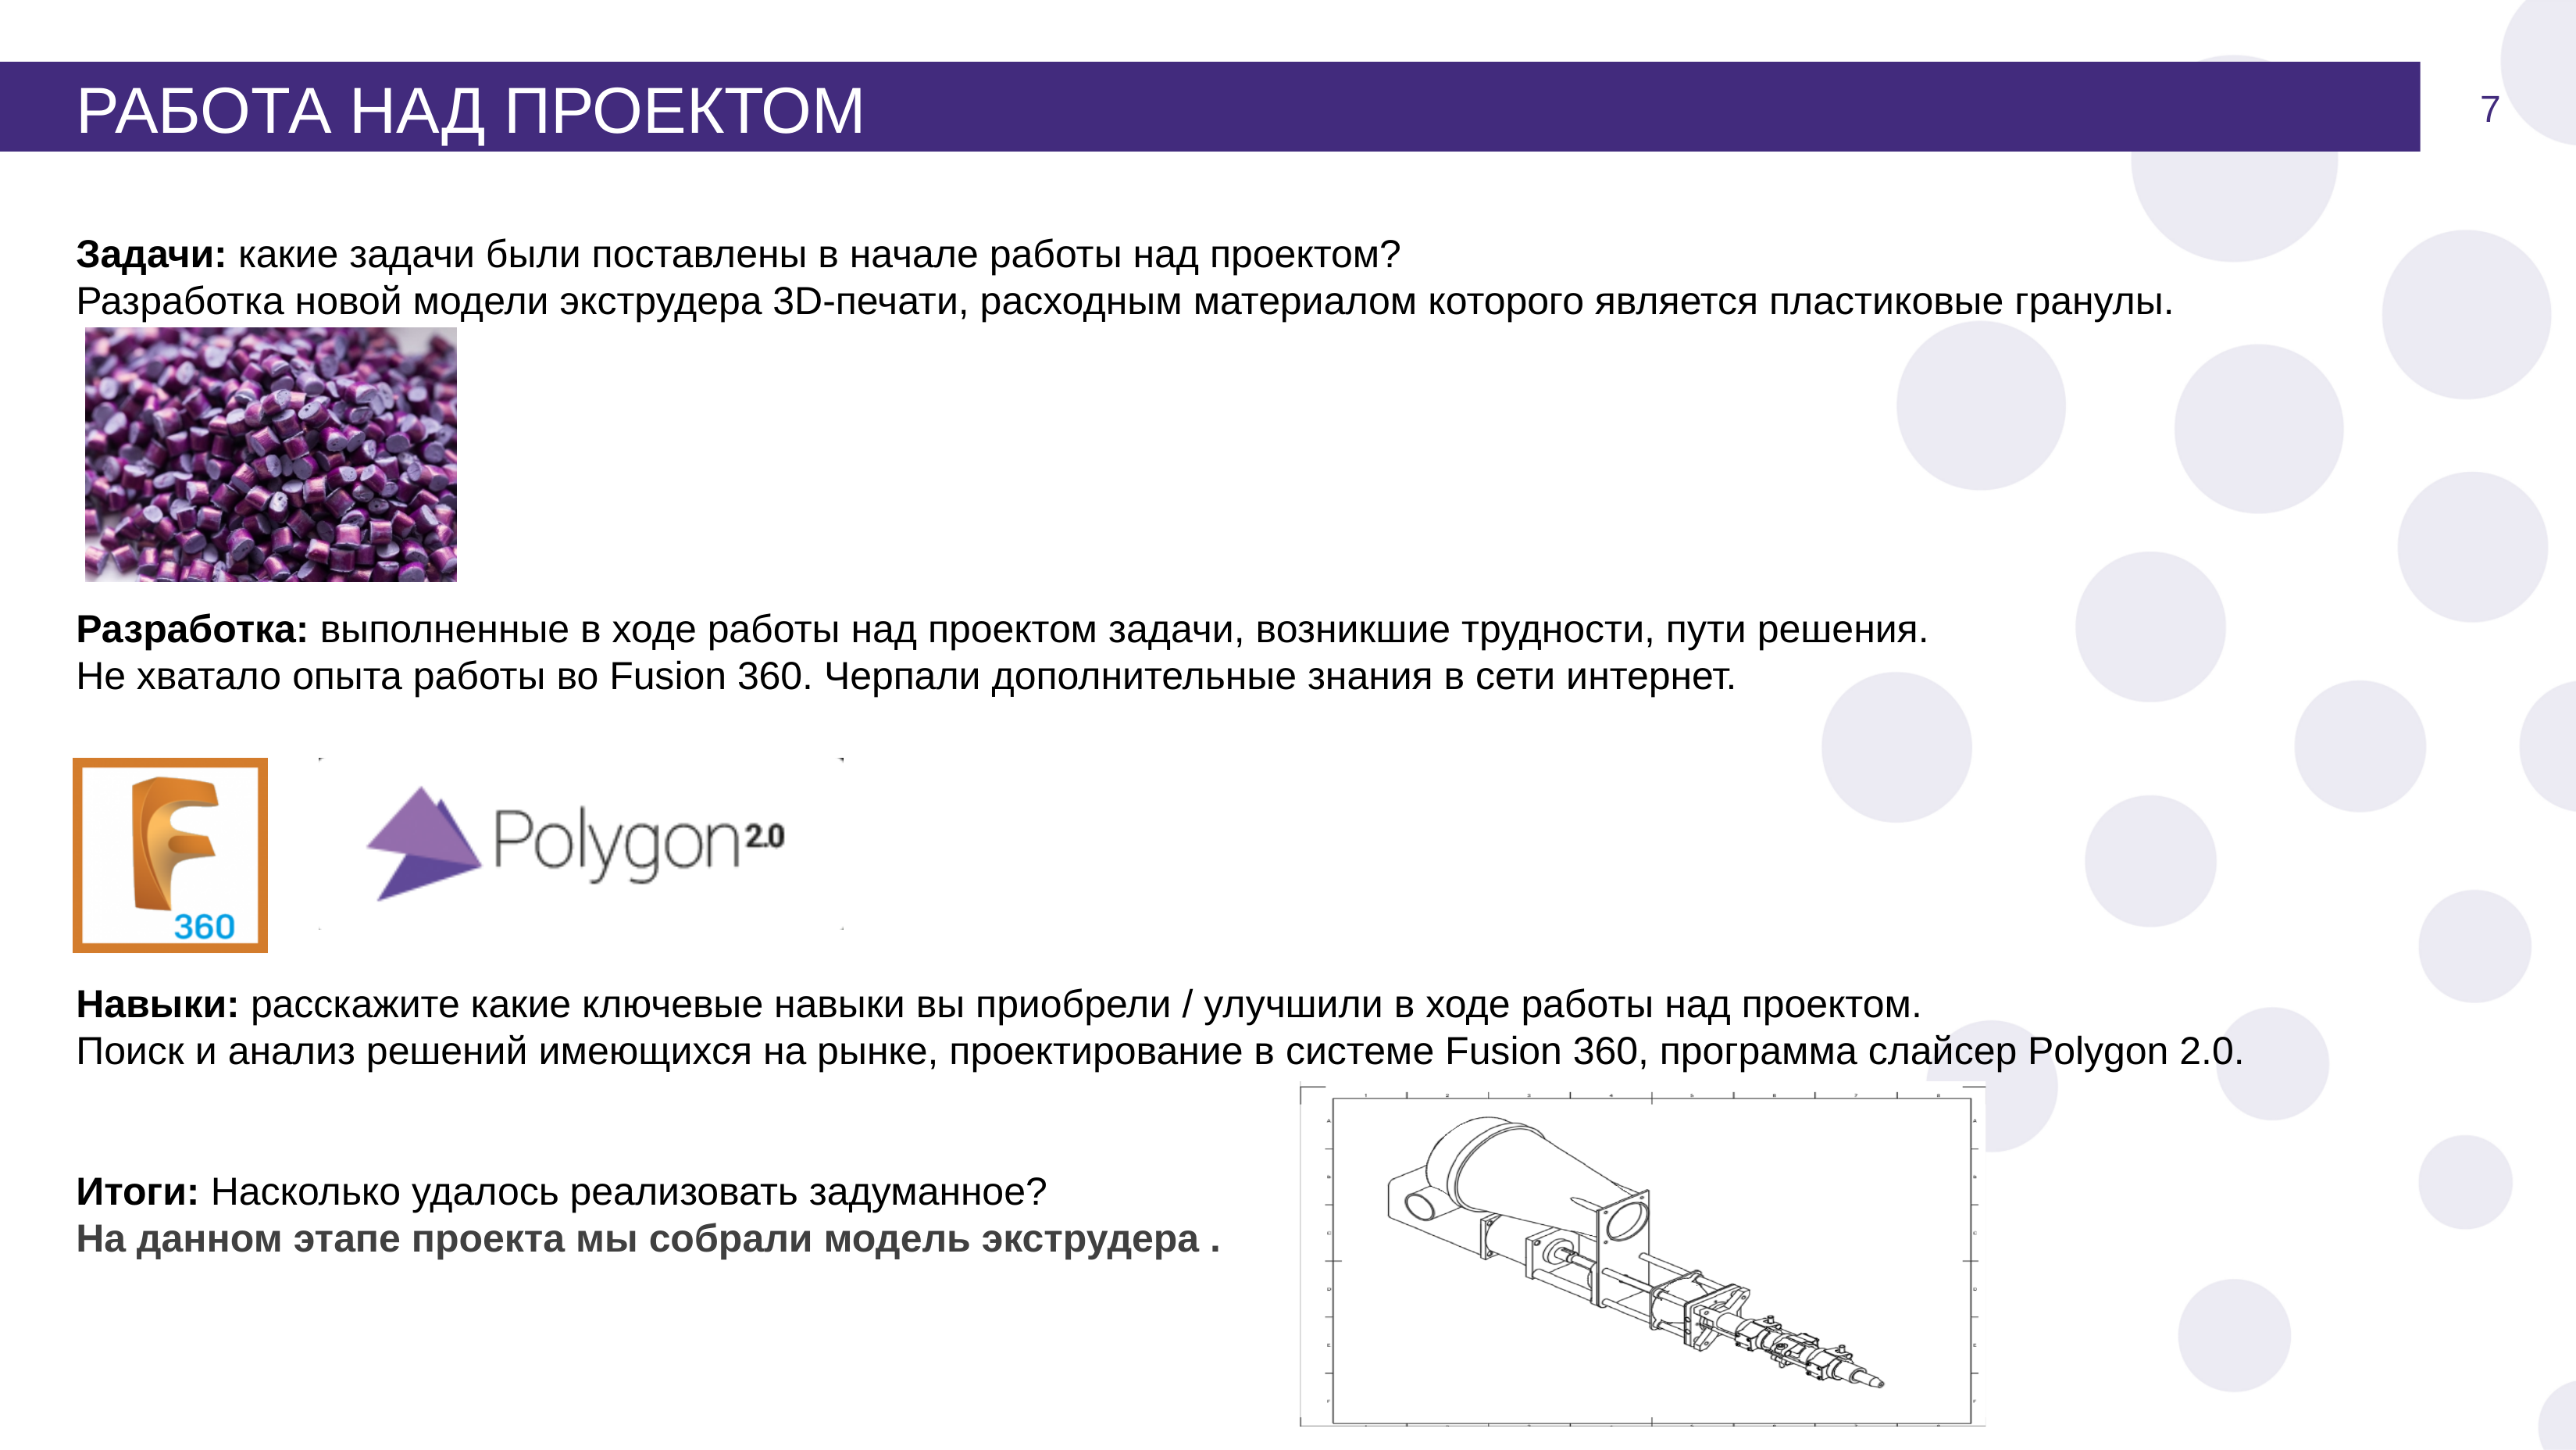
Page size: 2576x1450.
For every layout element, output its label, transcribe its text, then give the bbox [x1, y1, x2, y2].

text_box Задачи: какие задачи были поставлены в начале работы над проектом? Разработка новой модели экструдера 3D-печати, расходным материалом которого является пластиковые гранулы. Разработка: выполненные в ходе работы над проектом задачи, возникшие трудности, пути решения. Не хватало опыта работы во Fusion 360. Черпали дополнительные знания в сети интернет. Навыки: расскажите какие ключевые навыки вы приобрели / улучшили в ходе работы над проектом. Поиск и анализ решений имеющихся на рынке, проектирование в системе Fusion 360, программа слайсер Polygon 2.0. Итоги: Насколько удалось реализовать задуманное? На данном этапе проекта мы собрали модель экструдера . [0, 152, 2576, 1449]
picture [0, 0, 2576, 152]
picture [318, 757, 844, 930]
picture [1300, 1081, 1986, 1427]
picture [85, 327, 457, 582]
text_box РАБОТА НАД ПРОЕКТОМ [0, 62, 2421, 152]
text_box [2421, 84, 2501, 130]
picture [72, 757, 269, 954]
